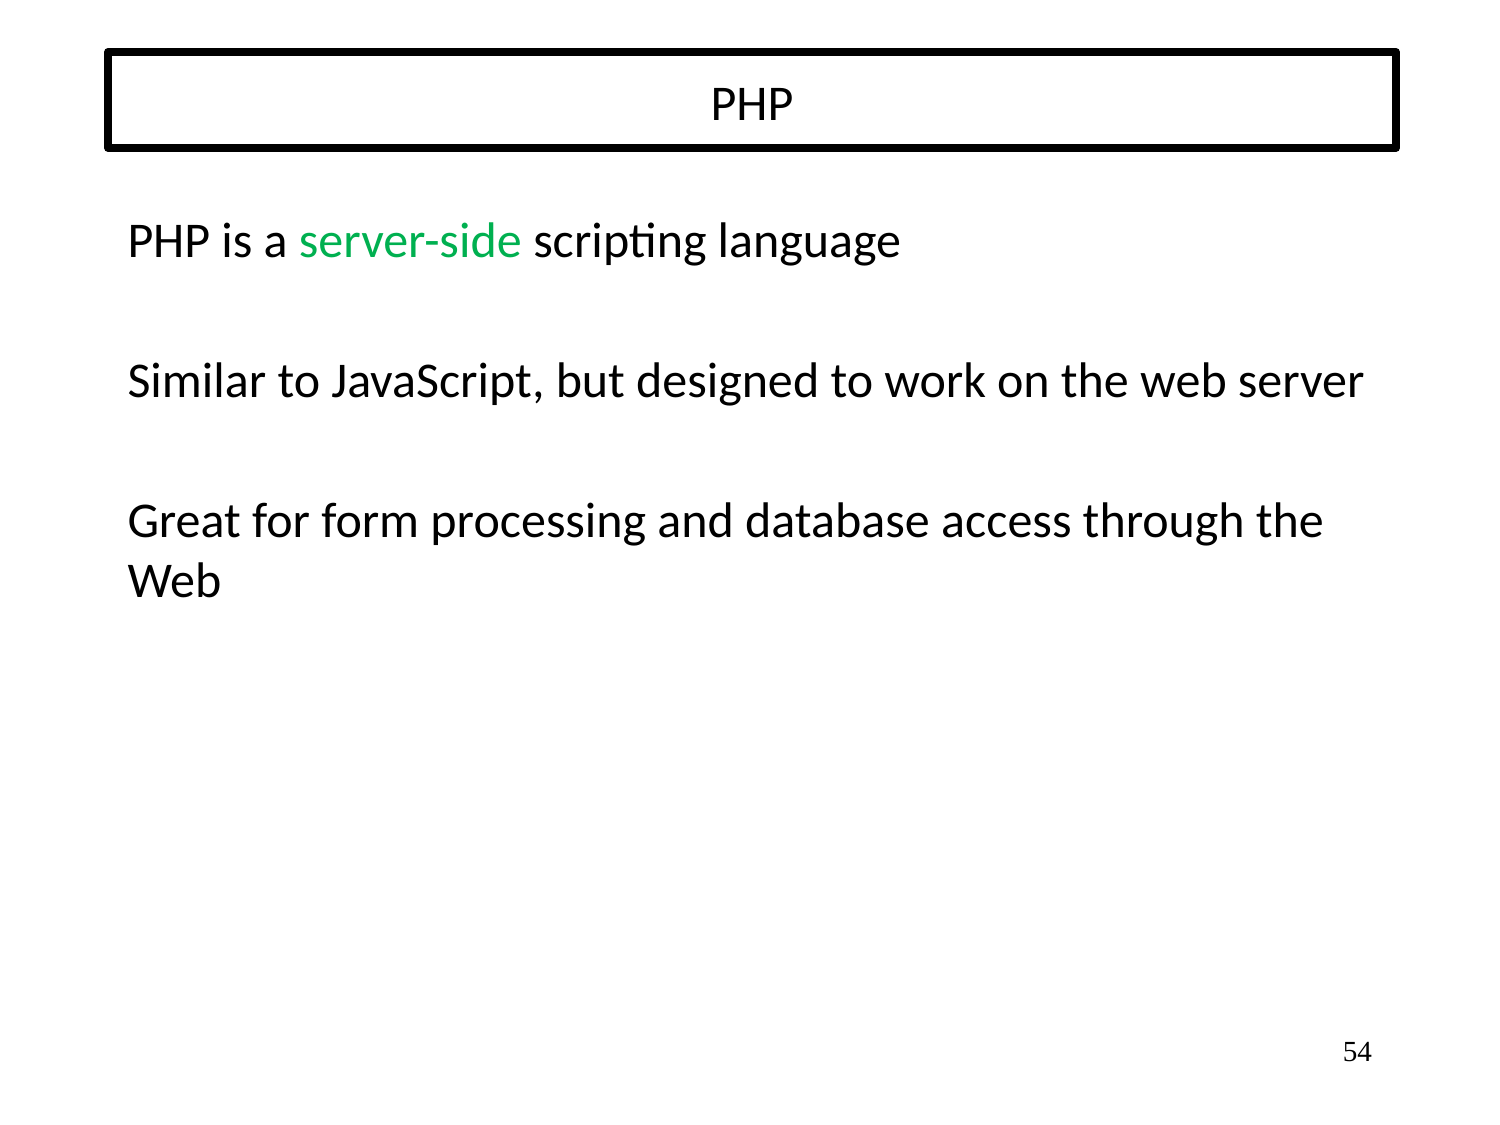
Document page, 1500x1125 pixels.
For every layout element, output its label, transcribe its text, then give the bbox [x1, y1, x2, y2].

slide_number 54 [1074, 1025, 1388, 1100]
list PHP is a server-side scripting language Similar to JavaScript, but designed to work on the web server Great for form processing and database access through the Web [112, 200, 1388, 875]
title PHP [104, 48, 1400, 152]
